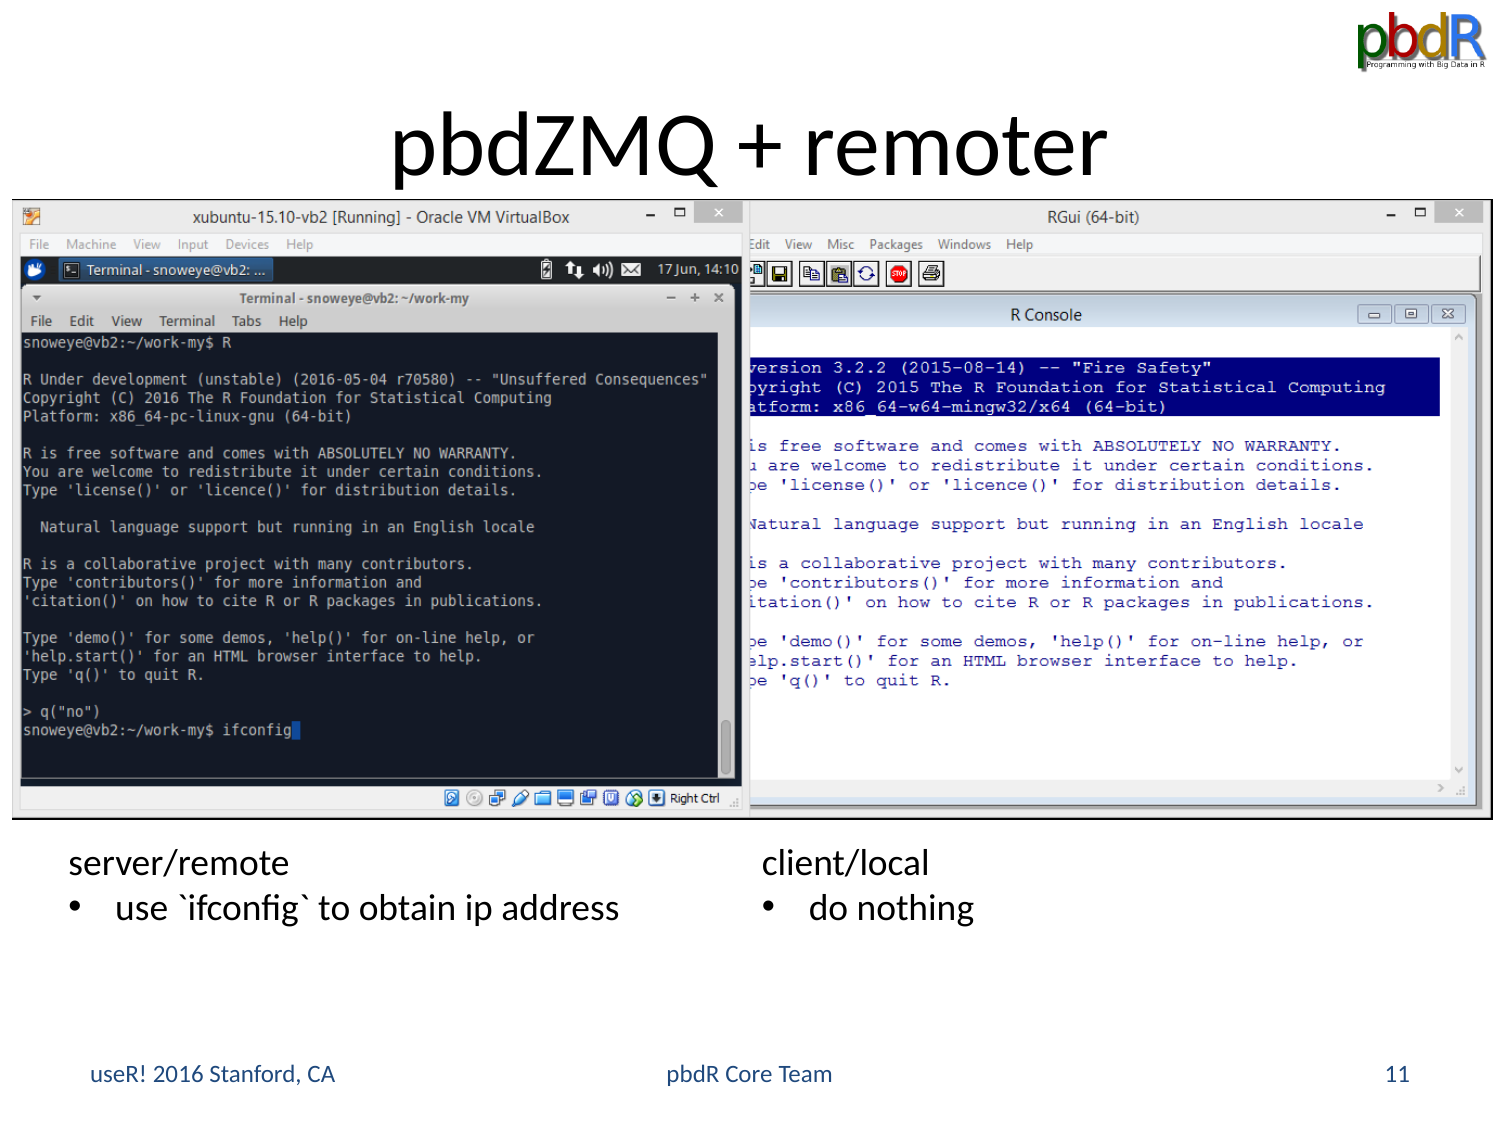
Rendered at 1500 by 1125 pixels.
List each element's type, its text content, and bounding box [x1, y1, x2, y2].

title pbdZMQ + remoter [75, 45, 1425, 198]
text_box server/remote use `ifconfig` to obtain ip address [53, 830, 636, 936]
slide_number useR! 2016 Stanford, CA [75, 1042, 425, 1103]
text_box client/local do nothing [747, 830, 990, 981]
footer pbdR Core Team [512, 1042, 988, 1103]
slide_number 11 [1074, 1042, 1425, 1103]
picture [12, 199, 1493, 820]
picture [1358, 12, 1488, 73]
